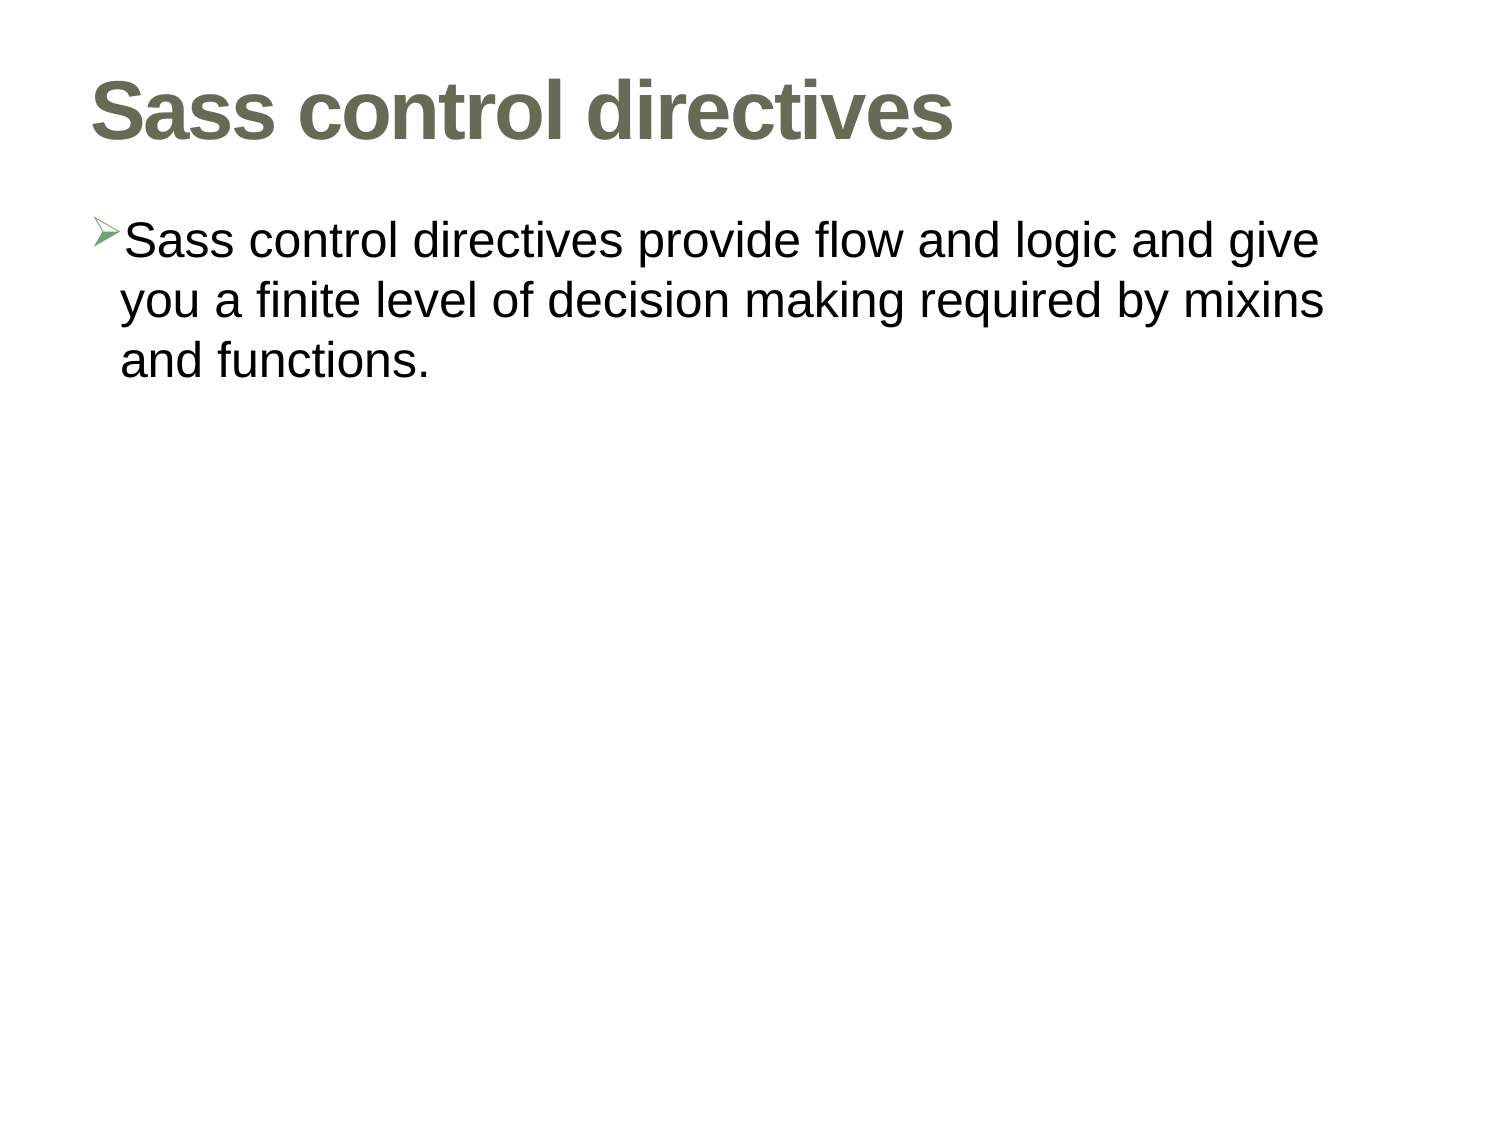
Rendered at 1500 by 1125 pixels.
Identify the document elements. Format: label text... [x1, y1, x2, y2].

list Sass control directives provide flow and logic and give you a finite level of decision making required by mixins and functions. [75, 200, 1425, 1100]
title Sass control directives [75, 24, 1425, 188]
